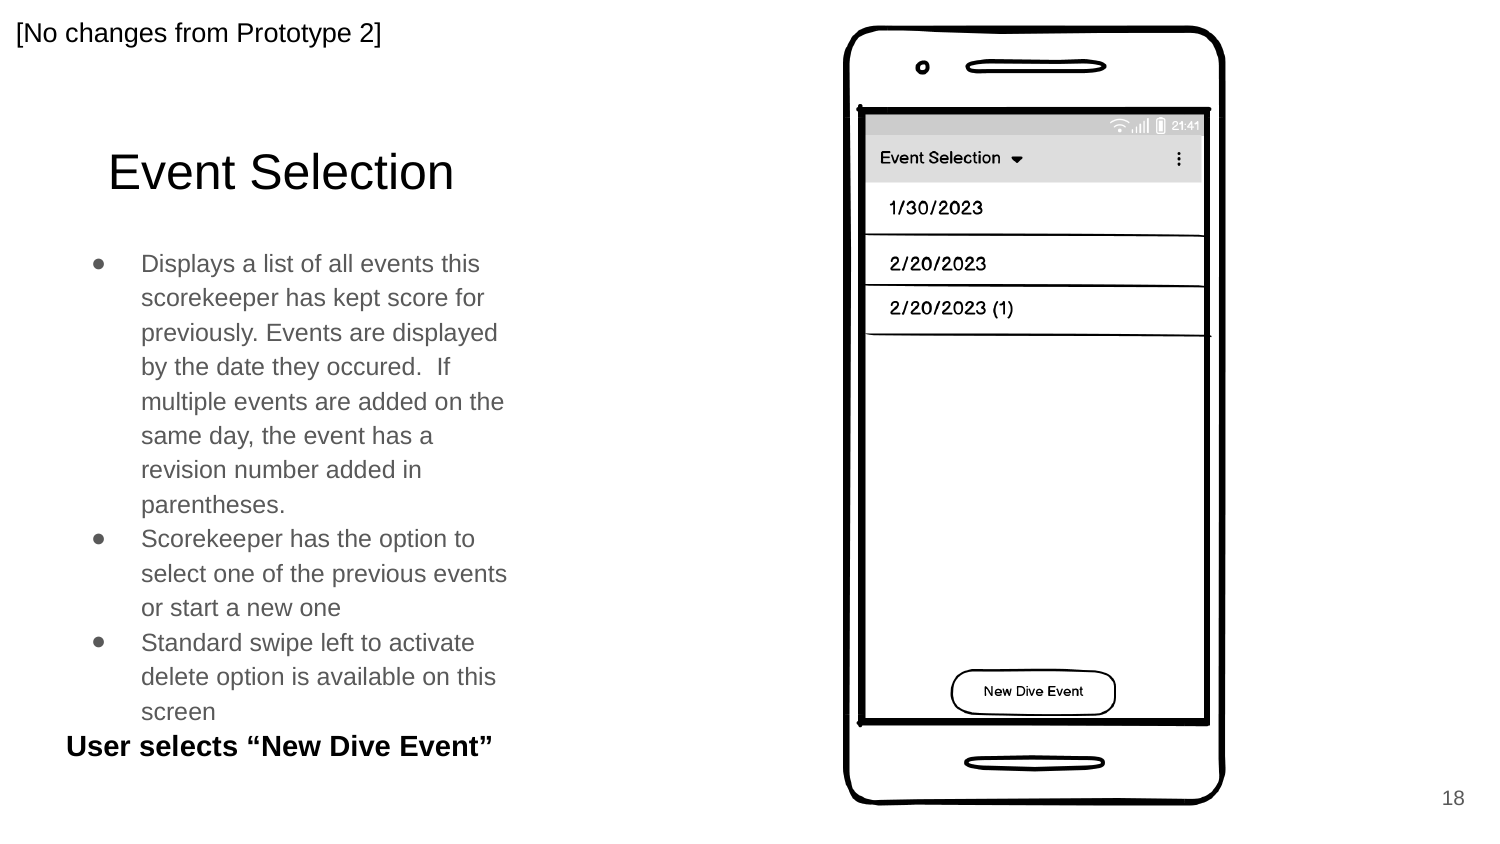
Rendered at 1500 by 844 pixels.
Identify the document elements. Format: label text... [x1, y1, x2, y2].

slide_number ‹#› [1389, 764, 1480, 830]
text_box User selects “New Dive Event” [51, 712, 708, 778]
picture [825, 24, 1238, 819]
list Displays a list of all events this scorekeeper has kept score for previously. Events are displayed by the date they occured. If multiple events are added on the same day, the event has a revision number added in parentheses. Scorekeeper has the option to select one of the previous events or start a new one Standard swipe left to activate delete option is available on this screen [51, 227, 543, 712]
text_box [No changes from Prototype 2] [0, 0, 398, 63]
title Event Selection [51, 91, 512, 216]
